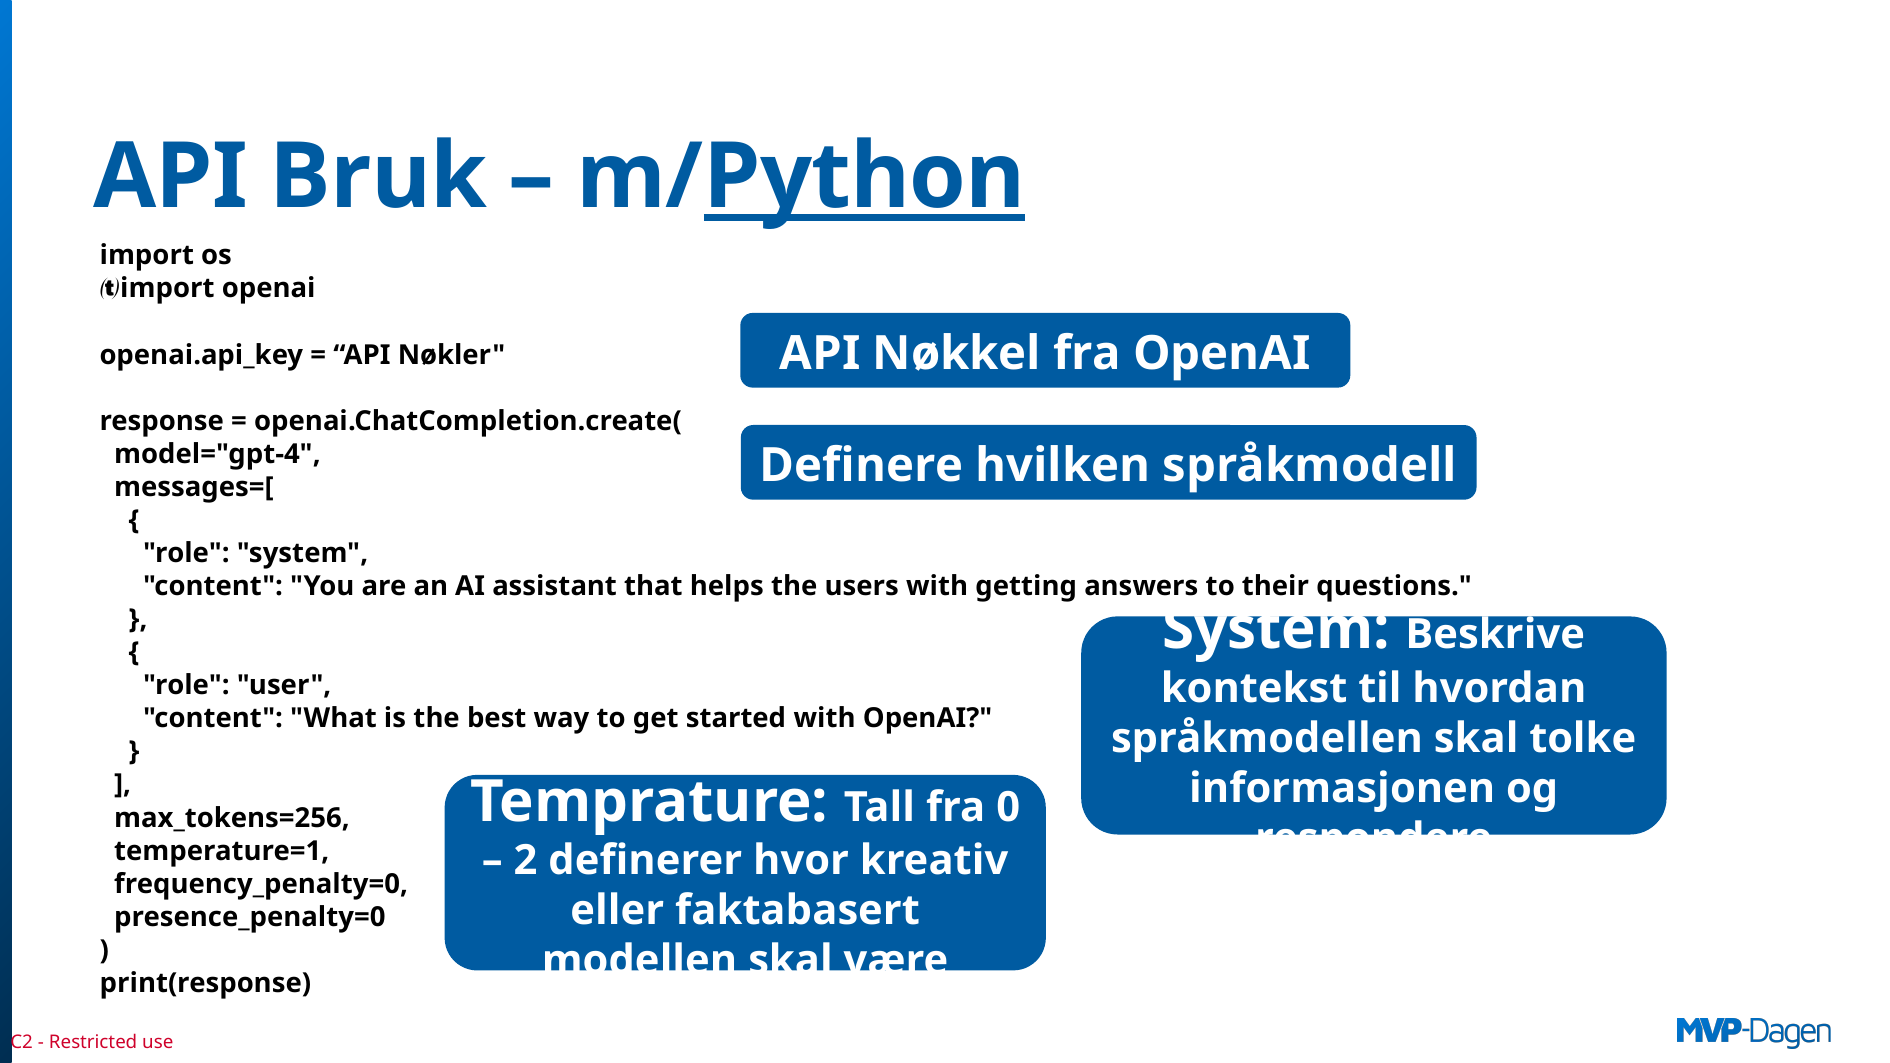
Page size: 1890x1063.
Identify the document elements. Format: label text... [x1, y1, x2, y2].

text_box API Nøkkel fra OpenAI [739, 311, 1352, 389]
text_box System: Beskrive kontekst til hvordan språkmodellen skal tolke informasjonen og respondere [1080, 615, 1668, 836]
text_box Temprature: Tall fra 0 – 2 definerer hvor kreativ eller faktabasert modellen skal være [443, 773, 1047, 972]
picture [1677, 1018, 1831, 1049]
title API Bruk – m/Python [78, 37, 1812, 233]
text_box Definere hvilken språkmodell [739, 424, 1478, 501]
text_box import os import openai openai.api_key = “API Nøkler" response = openai.ChatCompletion.create( model="gpt-4", messages=[ { "role": "system", "content": "You are an AI assistant that helps the users with getting answers to their questions." }, { "role": "user", "content": "What is the best way to get started with OpenAI?" } ], max_tokens=256, temperature=1, frequency_penalty=0, presence_penalty=0 ) print(response) [84, 229, 1560, 1006]
